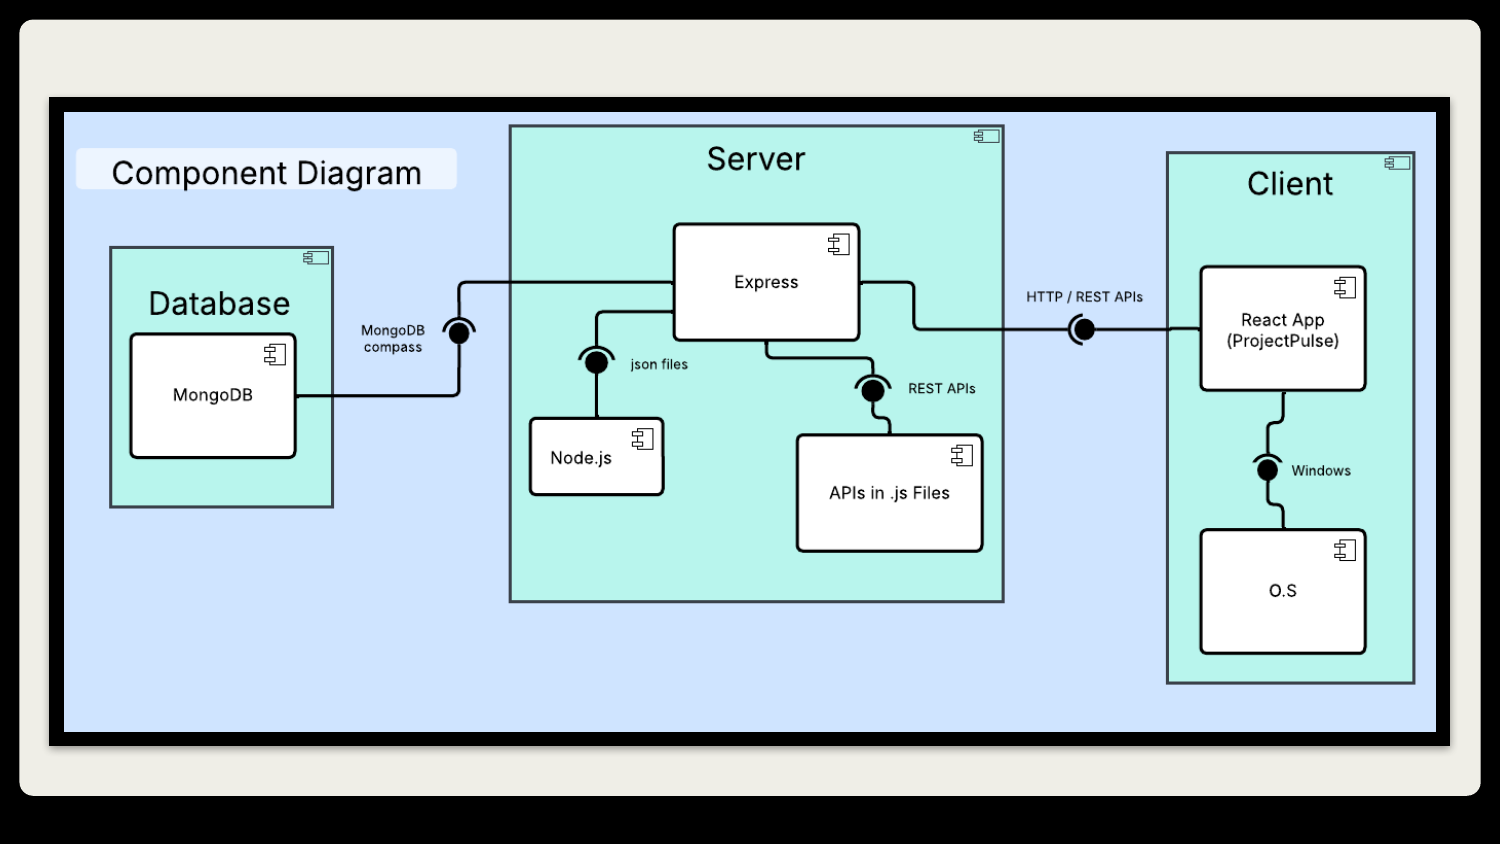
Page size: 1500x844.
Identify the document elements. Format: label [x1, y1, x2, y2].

picture [63, 111, 1437, 733]
